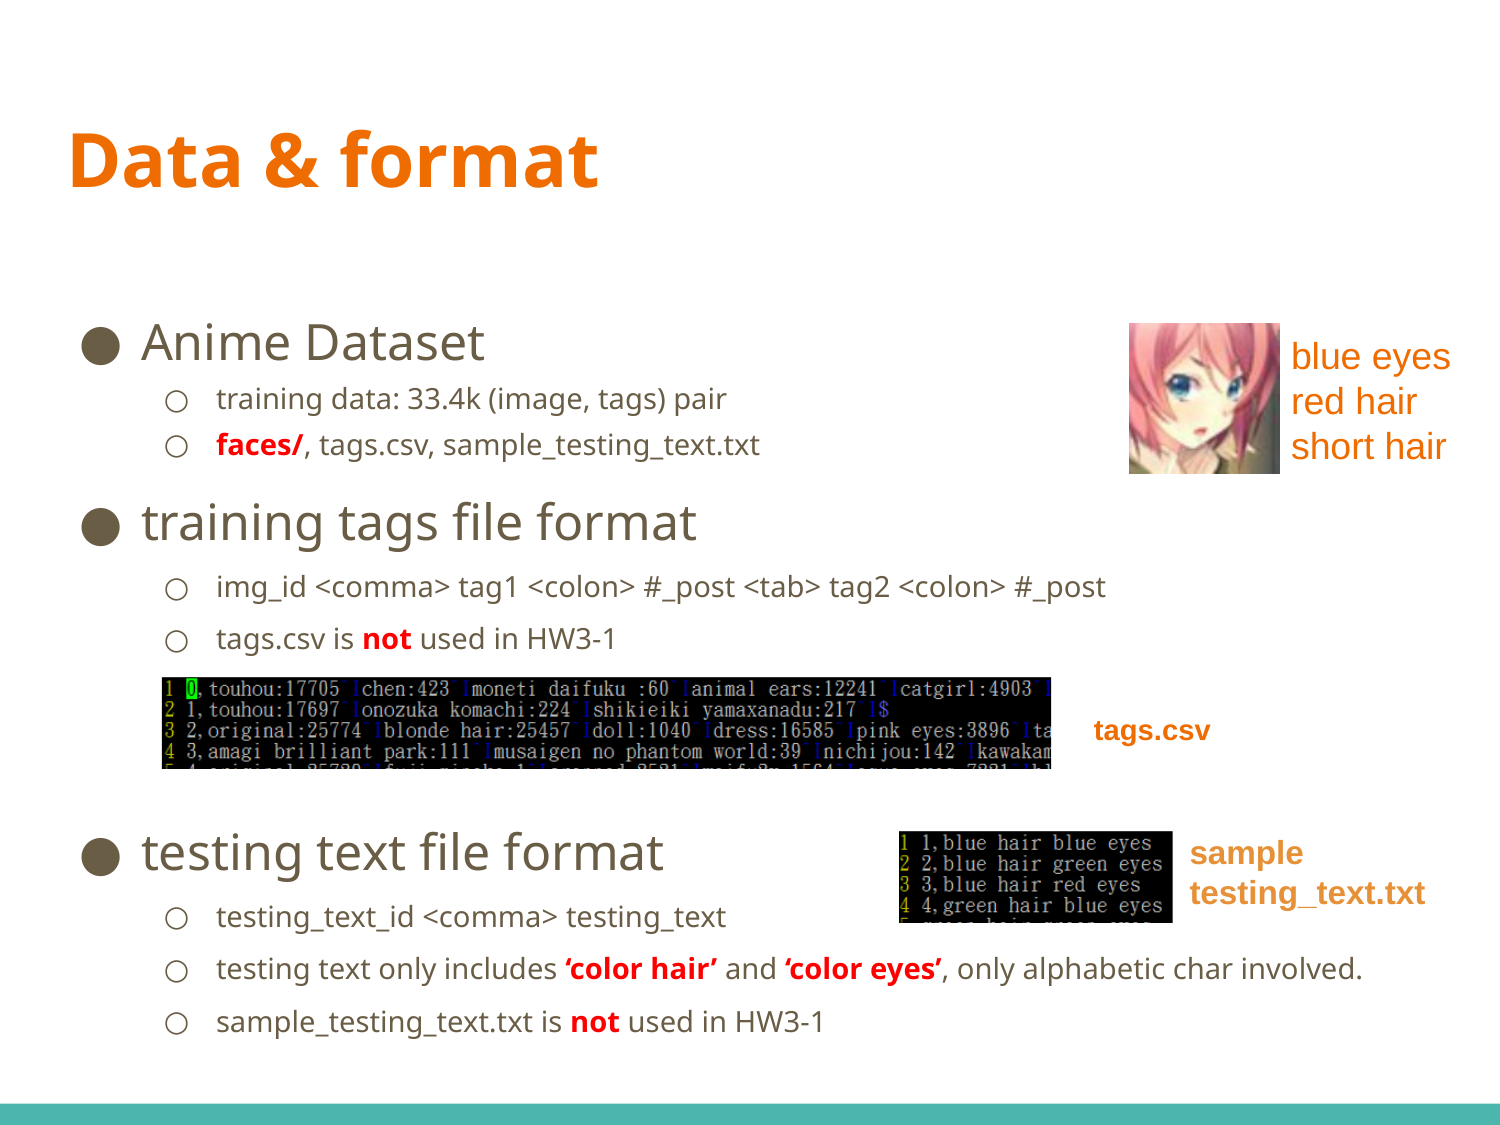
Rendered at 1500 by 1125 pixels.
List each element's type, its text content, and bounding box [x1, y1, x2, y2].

picture [1128, 323, 1280, 474]
text_box blue eyes red hair short hair [1276, 316, 1500, 467]
list Anime Dataset training data: 33.4k (image, tags) pair faces/, tags.csv, sample_testing_text.txt training tags file format img_id <comma> tag1 <colon> #_post <tab> tag2 <colon> #_post tags.csv is not used in HW3-1 testing text file format testing_text_id <comma> testing_text testing text only includes ‘color hair’ and ‘color eyes’, only alphabetic char involved. sample_testing_text.txt is not used in HW3-1 [51, 276, 1492, 1088]
picture [161, 676, 1052, 769]
picture [898, 830, 1173, 923]
text_box sample testing_text.txt [1174, 816, 1500, 933]
text_box tags.csv [1078, 696, 1247, 789]
title Data & format [51, 97, 1449, 252]
